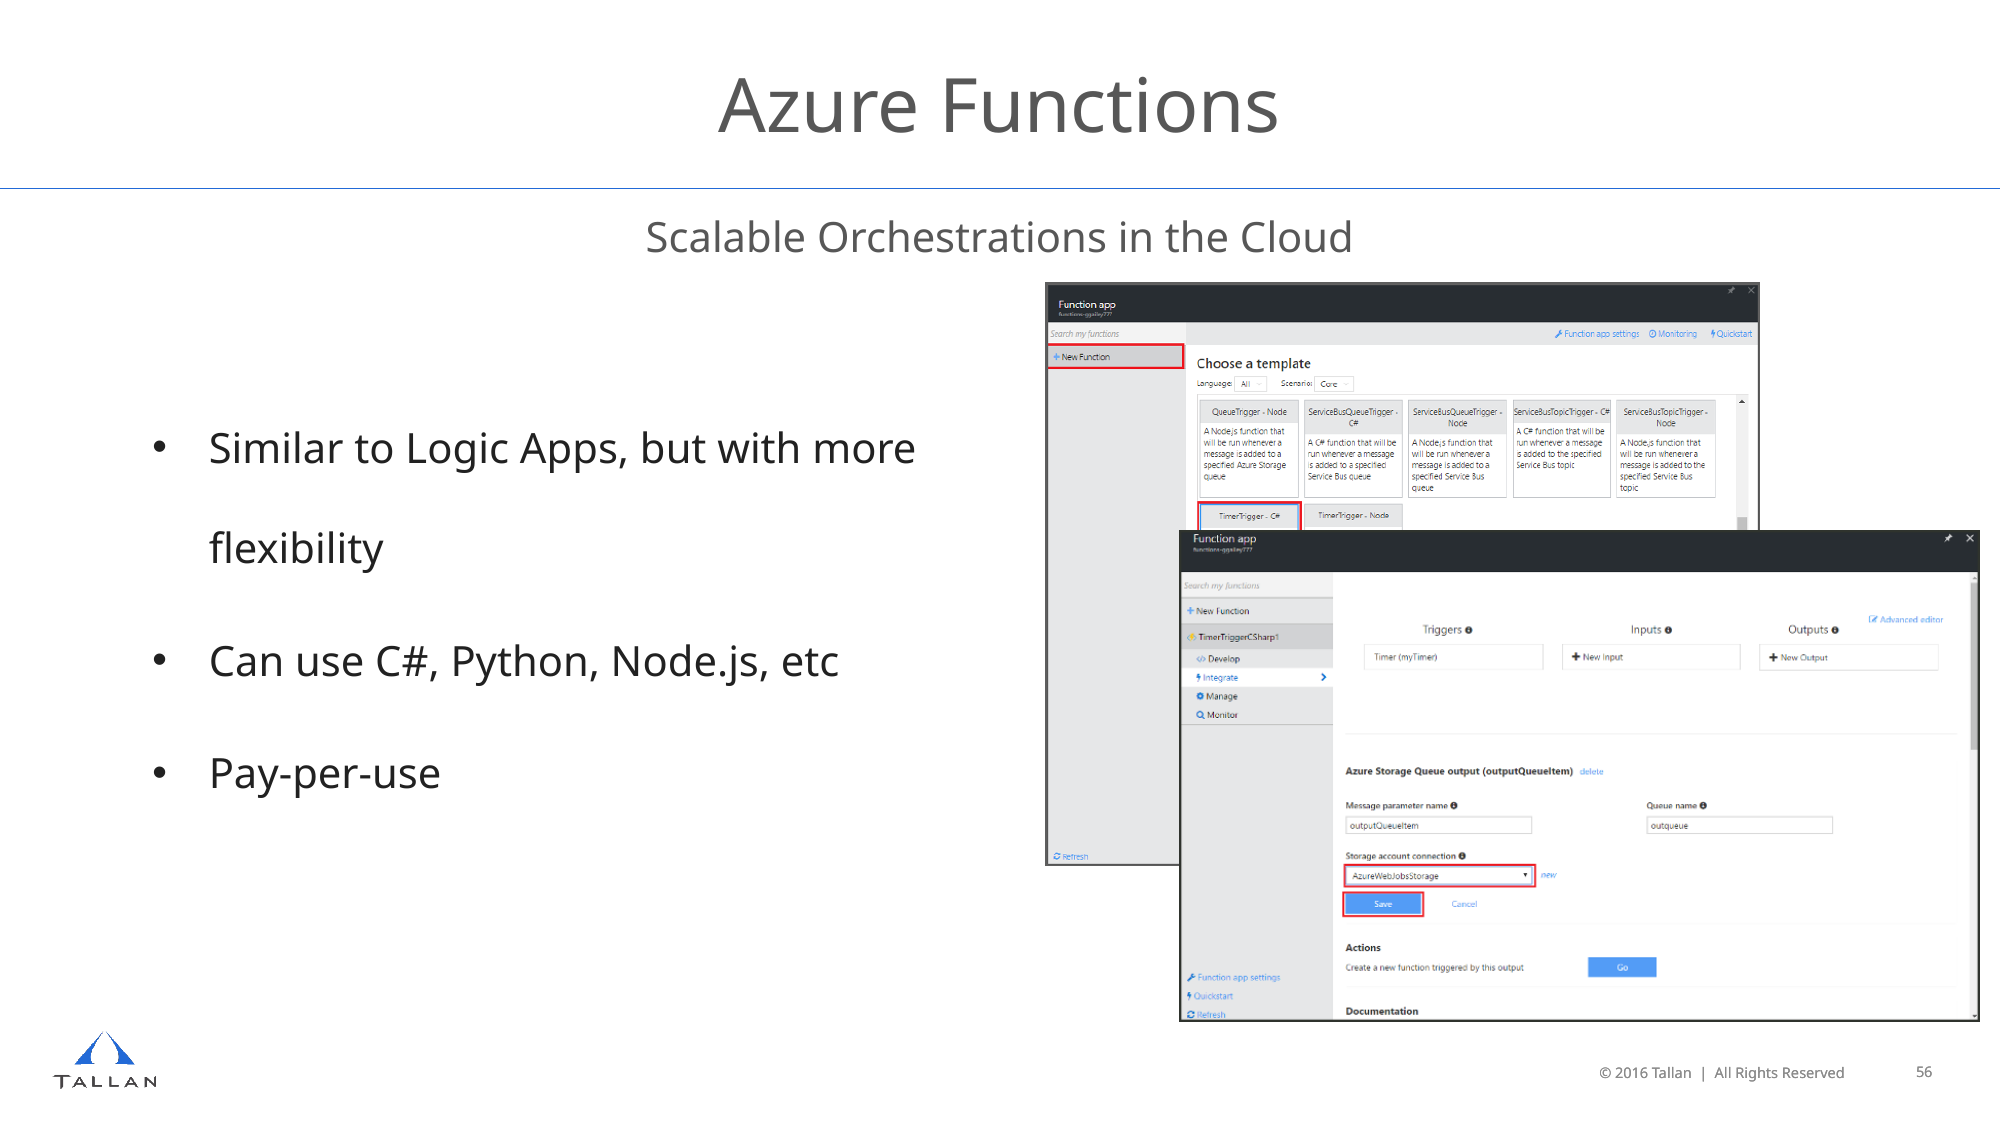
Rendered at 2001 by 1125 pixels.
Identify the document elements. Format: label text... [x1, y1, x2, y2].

picture [1044, 282, 1980, 1022]
list Similar to Logic Apps, but with more flexibility Can use C#, Python, Node.js, etc Pay-per-use [137, 317, 1045, 964]
list Scalable Orchestrations in the Cloud [137, 209, 1863, 263]
title Azure Functions [137, 59, 1863, 167]
picture [52, 1031, 156, 1089]
